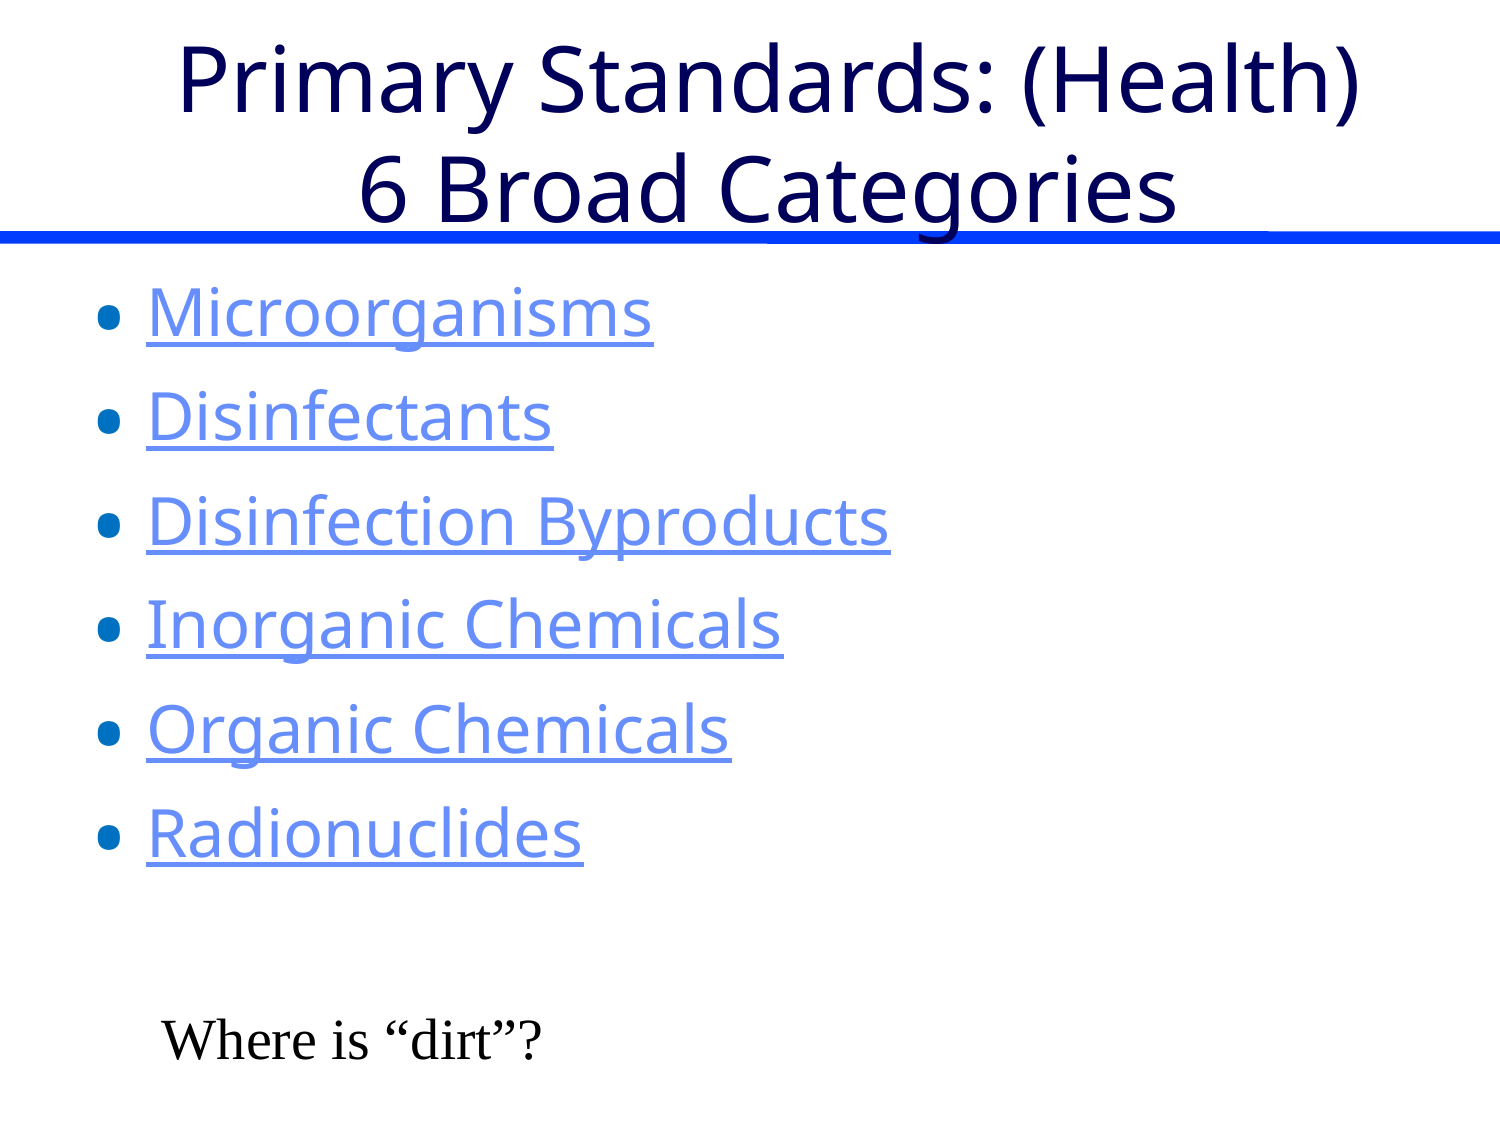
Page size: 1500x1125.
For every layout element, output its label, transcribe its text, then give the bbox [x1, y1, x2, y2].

list Microorganisms Disinfectants Disinfection Byproducts Inorganic Chemicals Organic Chemicals Radionuclides [74, 262, 1426, 1006]
text_box Where is “dirt”? [147, 993, 559, 1079]
title Primary Standards: (Health) 6 Broad Categories [75, 37, 1463, 225]
